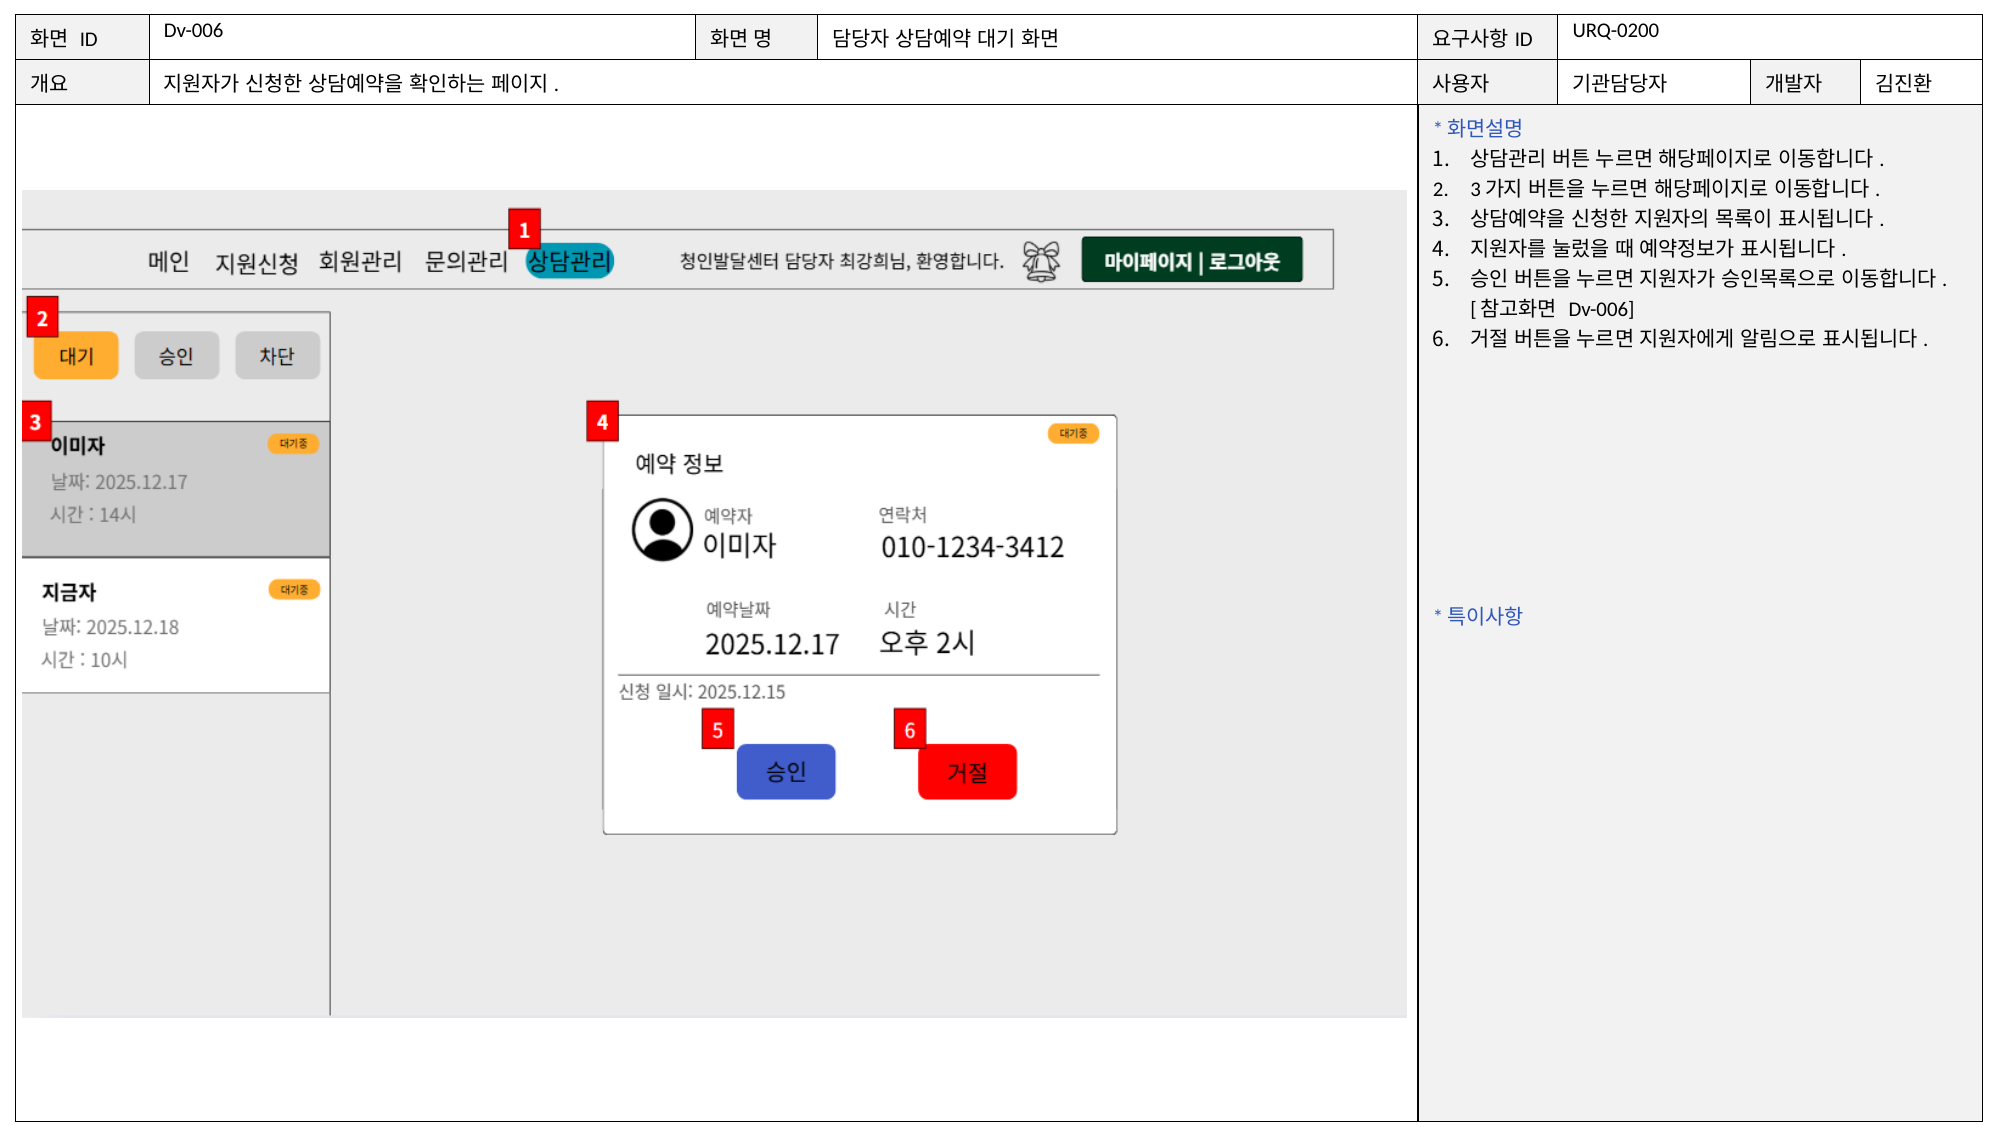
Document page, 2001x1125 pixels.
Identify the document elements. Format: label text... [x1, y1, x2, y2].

table_cell *화면설명 상담관리 버튼 누르면 해당페이지로 이동합니다. 3가지 버튼을 누르면 해당페이지로 이동합니다. 상담예약을 신청한 지원자의 목록이 표시됩니다. 지원자를 눌렀을 때 예약정보가 표시됩니다. 승인 버튼을 누르면 지원자가 승인목록으로 이동합니다. [참고화면 Dv-006] 거절 버튼을 누르면 지원자에게 알림으로 표시됩니다. *특이사항 [1419, 105, 1982, 1121]
table_header 화면 명 [696, 15, 817, 59]
table_cell [16, 105, 1417, 1121]
table_cell 김진환 [1861, 60, 1982, 104]
table_header 요구사항ID [1418, 15, 1557, 59]
table_cell 지원자가 신청한 상담예약을 확인하는 페이지. [150, 60, 1417, 104]
picture [22, 190, 1407, 1019]
table_header 화면 ID [16, 15, 149, 59]
table_cell 개발자 [1751, 60, 1860, 104]
table_cell 사용자 [1418, 60, 1557, 104]
table_header URQ-0200 [1558, 15, 1982, 59]
table_cell 개요 [16, 60, 149, 104]
table_header 담당자 상담예약 대기 화면 [818, 15, 1417, 59]
table_header Dv-006 [150, 15, 695, 59]
table_cell 기관담당자 [1558, 60, 1750, 104]
